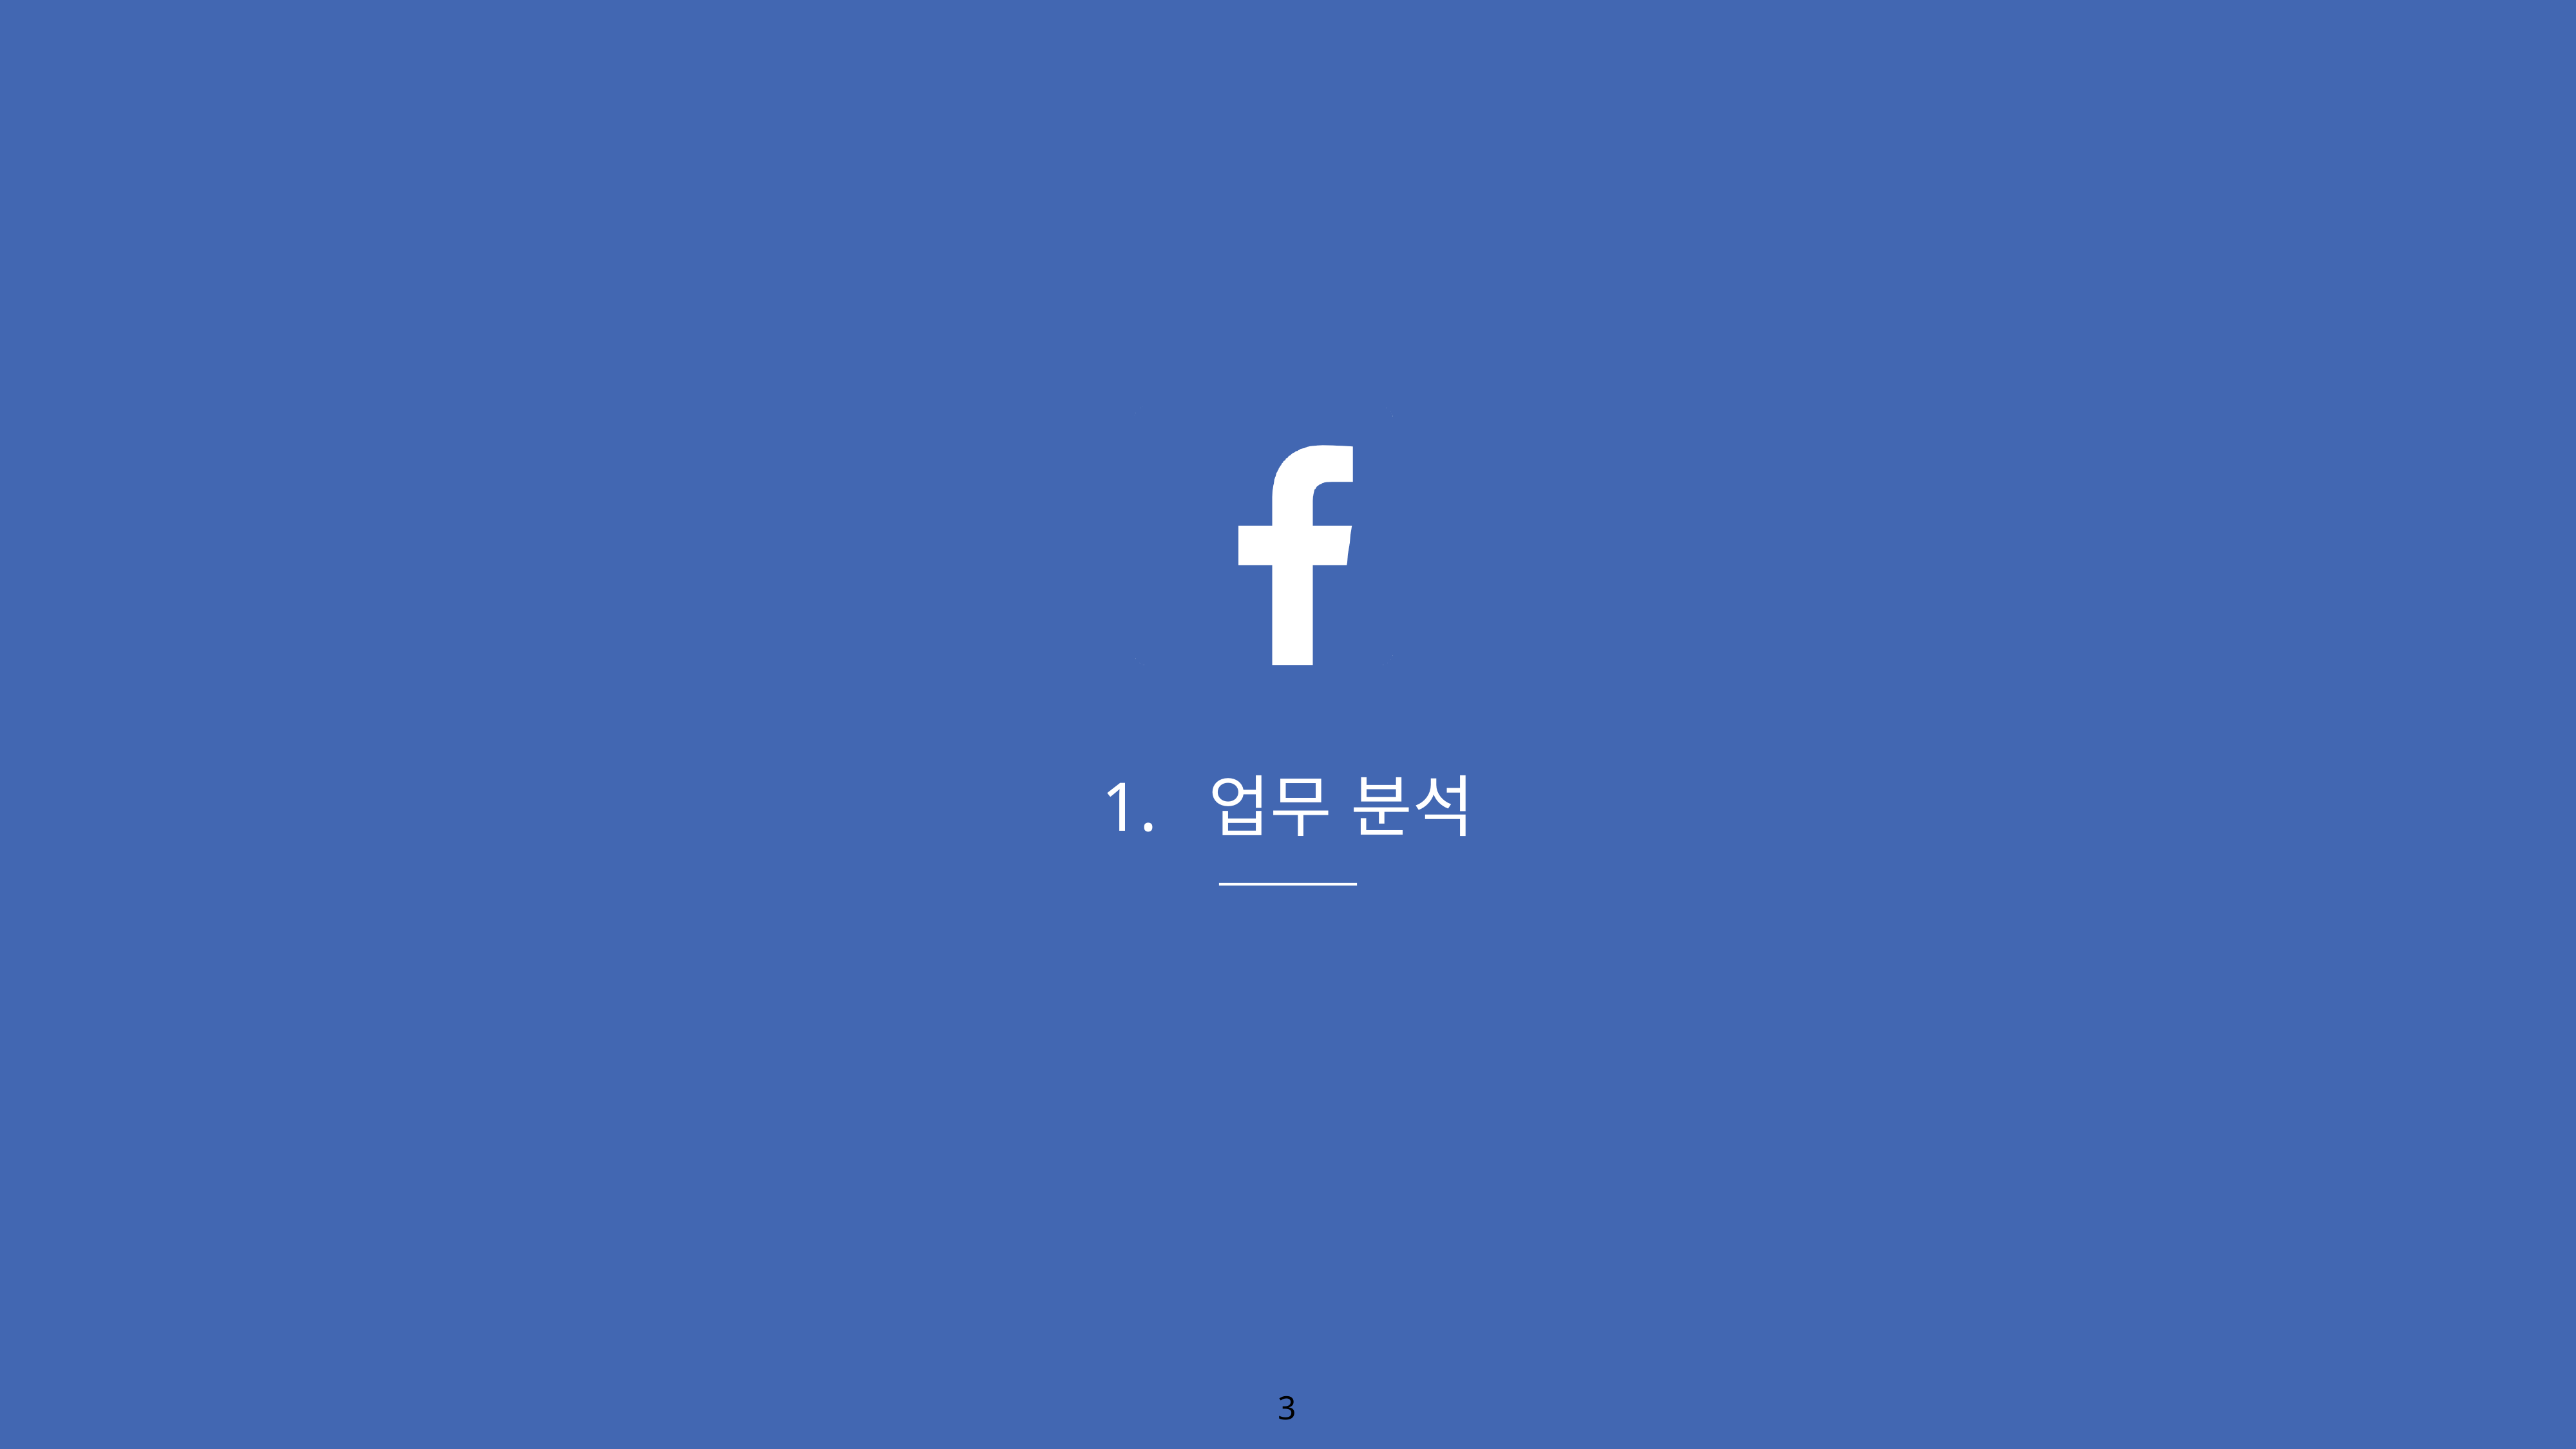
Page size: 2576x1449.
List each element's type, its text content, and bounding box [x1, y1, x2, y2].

slide_number 3 [1263, 1381, 1312, 1431]
picture [1133, 406, 1393, 665]
text_box 1. 업무 분석 [1095, 758, 1481, 850]
